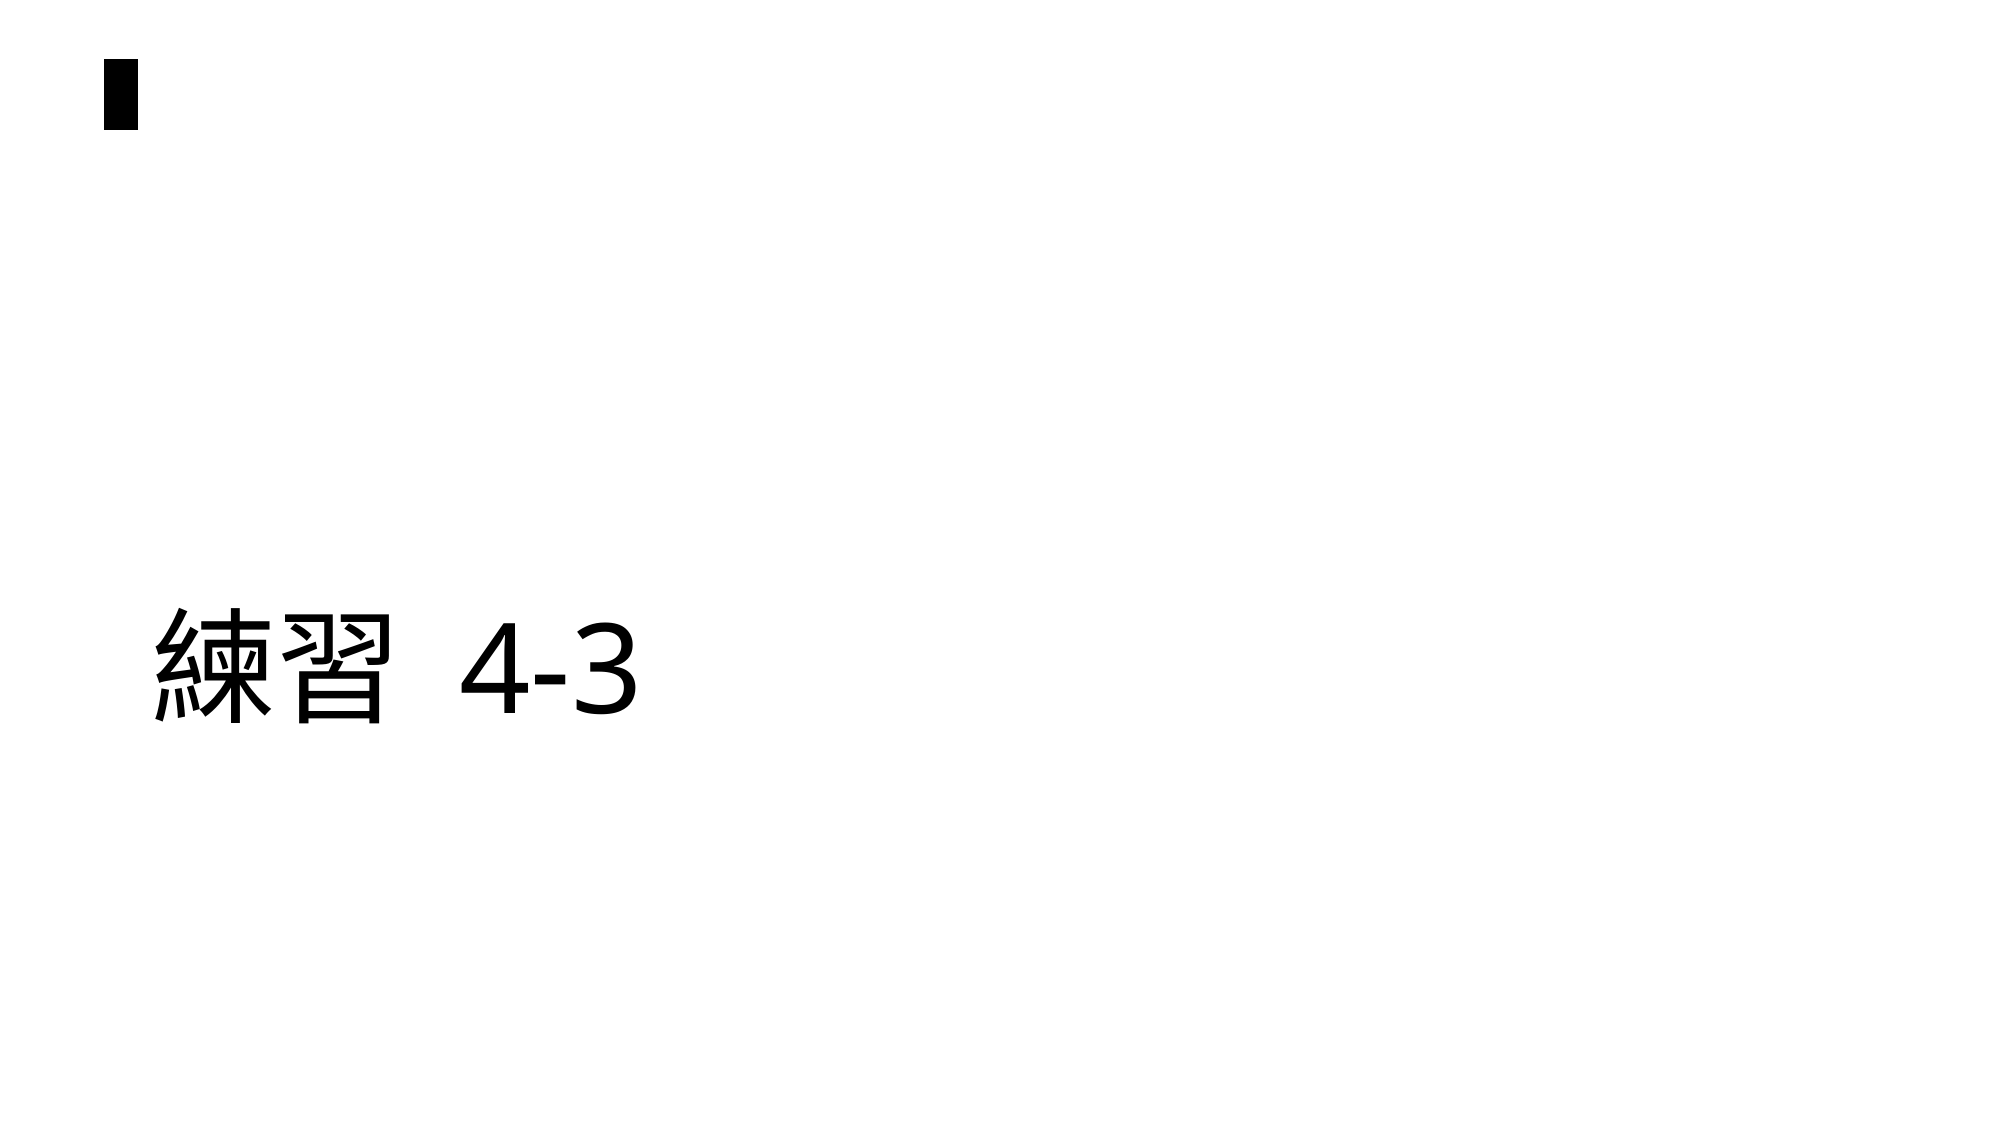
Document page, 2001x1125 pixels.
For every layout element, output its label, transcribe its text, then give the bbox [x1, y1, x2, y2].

title 練習 4-3 [136, 280, 1862, 749]
